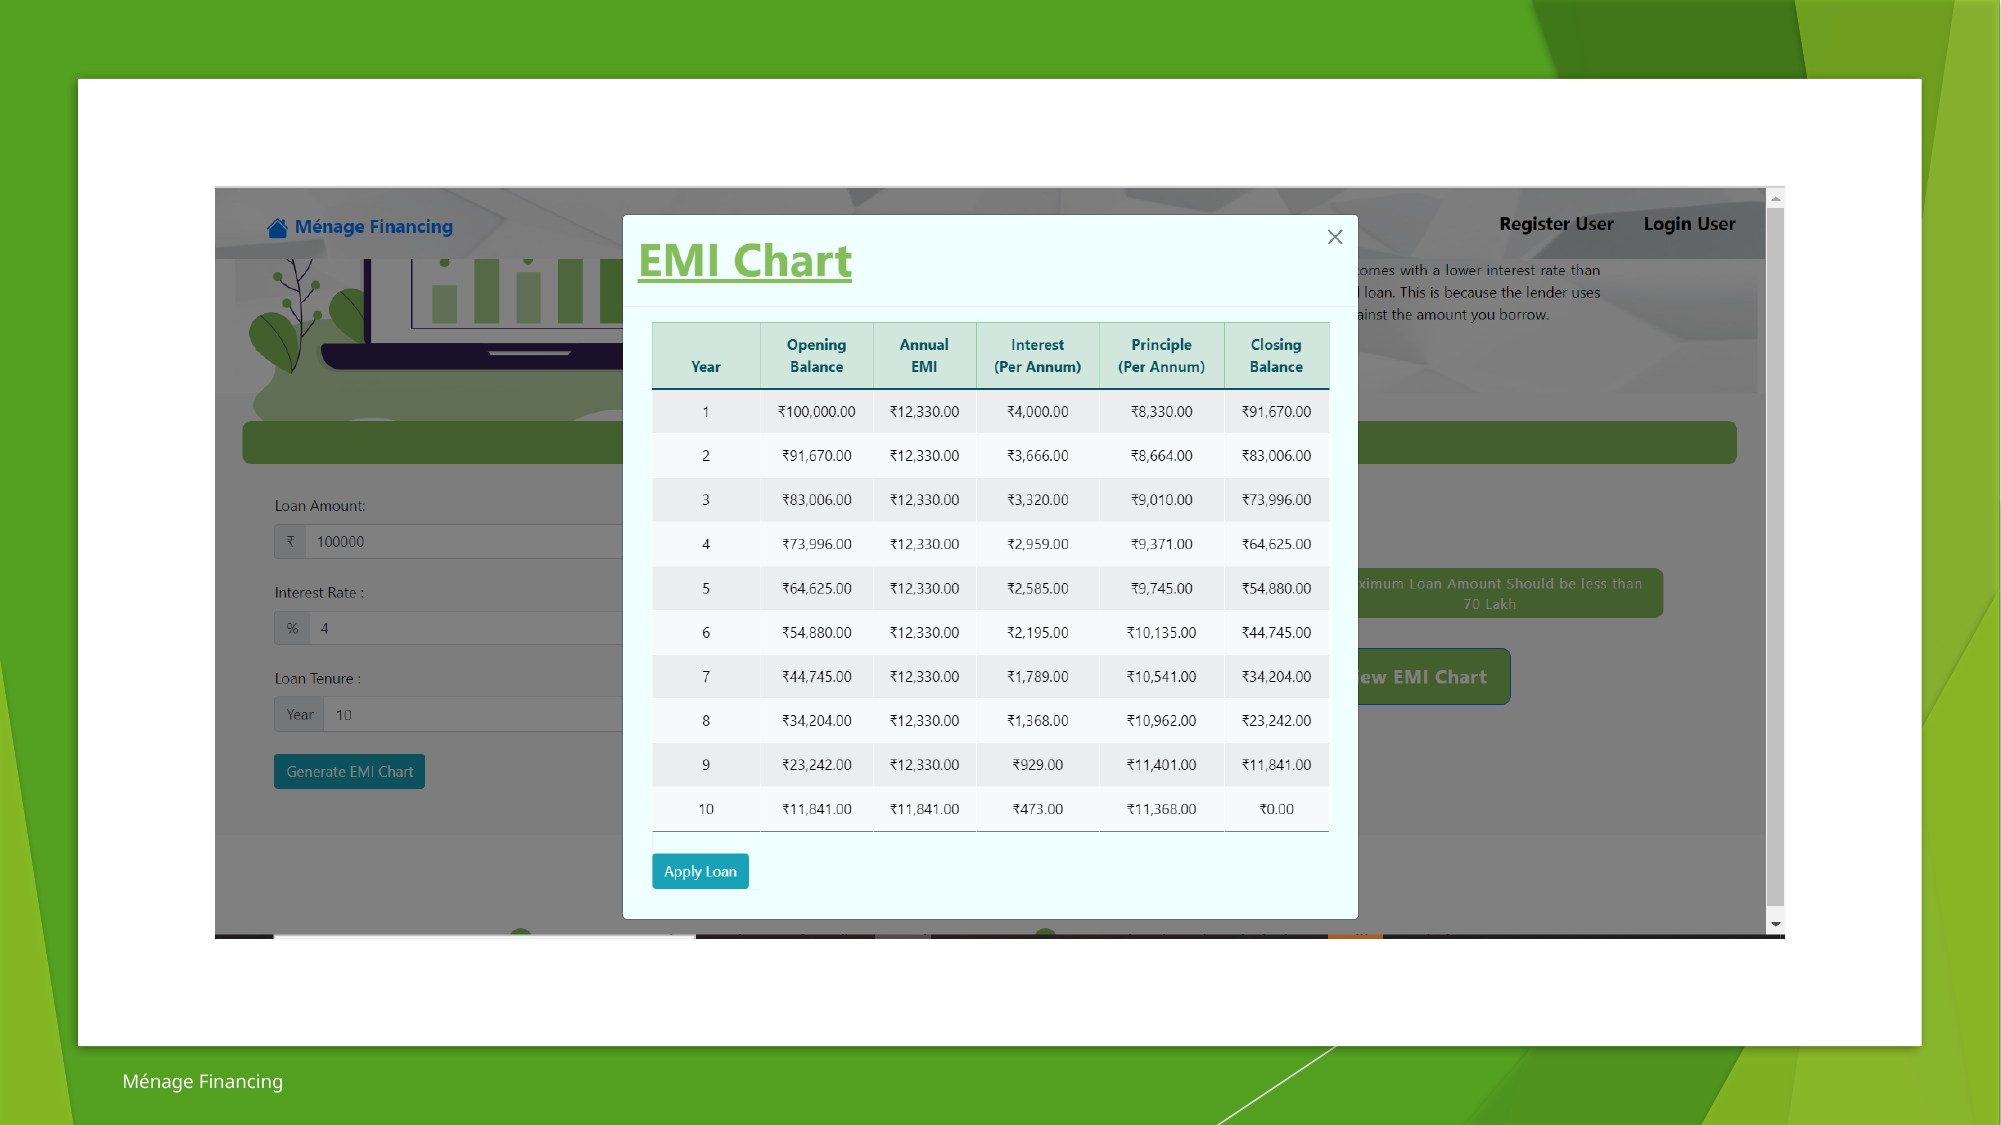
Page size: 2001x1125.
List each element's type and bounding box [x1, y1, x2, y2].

text_box [0, 0, 2000, 1125]
picture [215, 185, 1786, 940]
